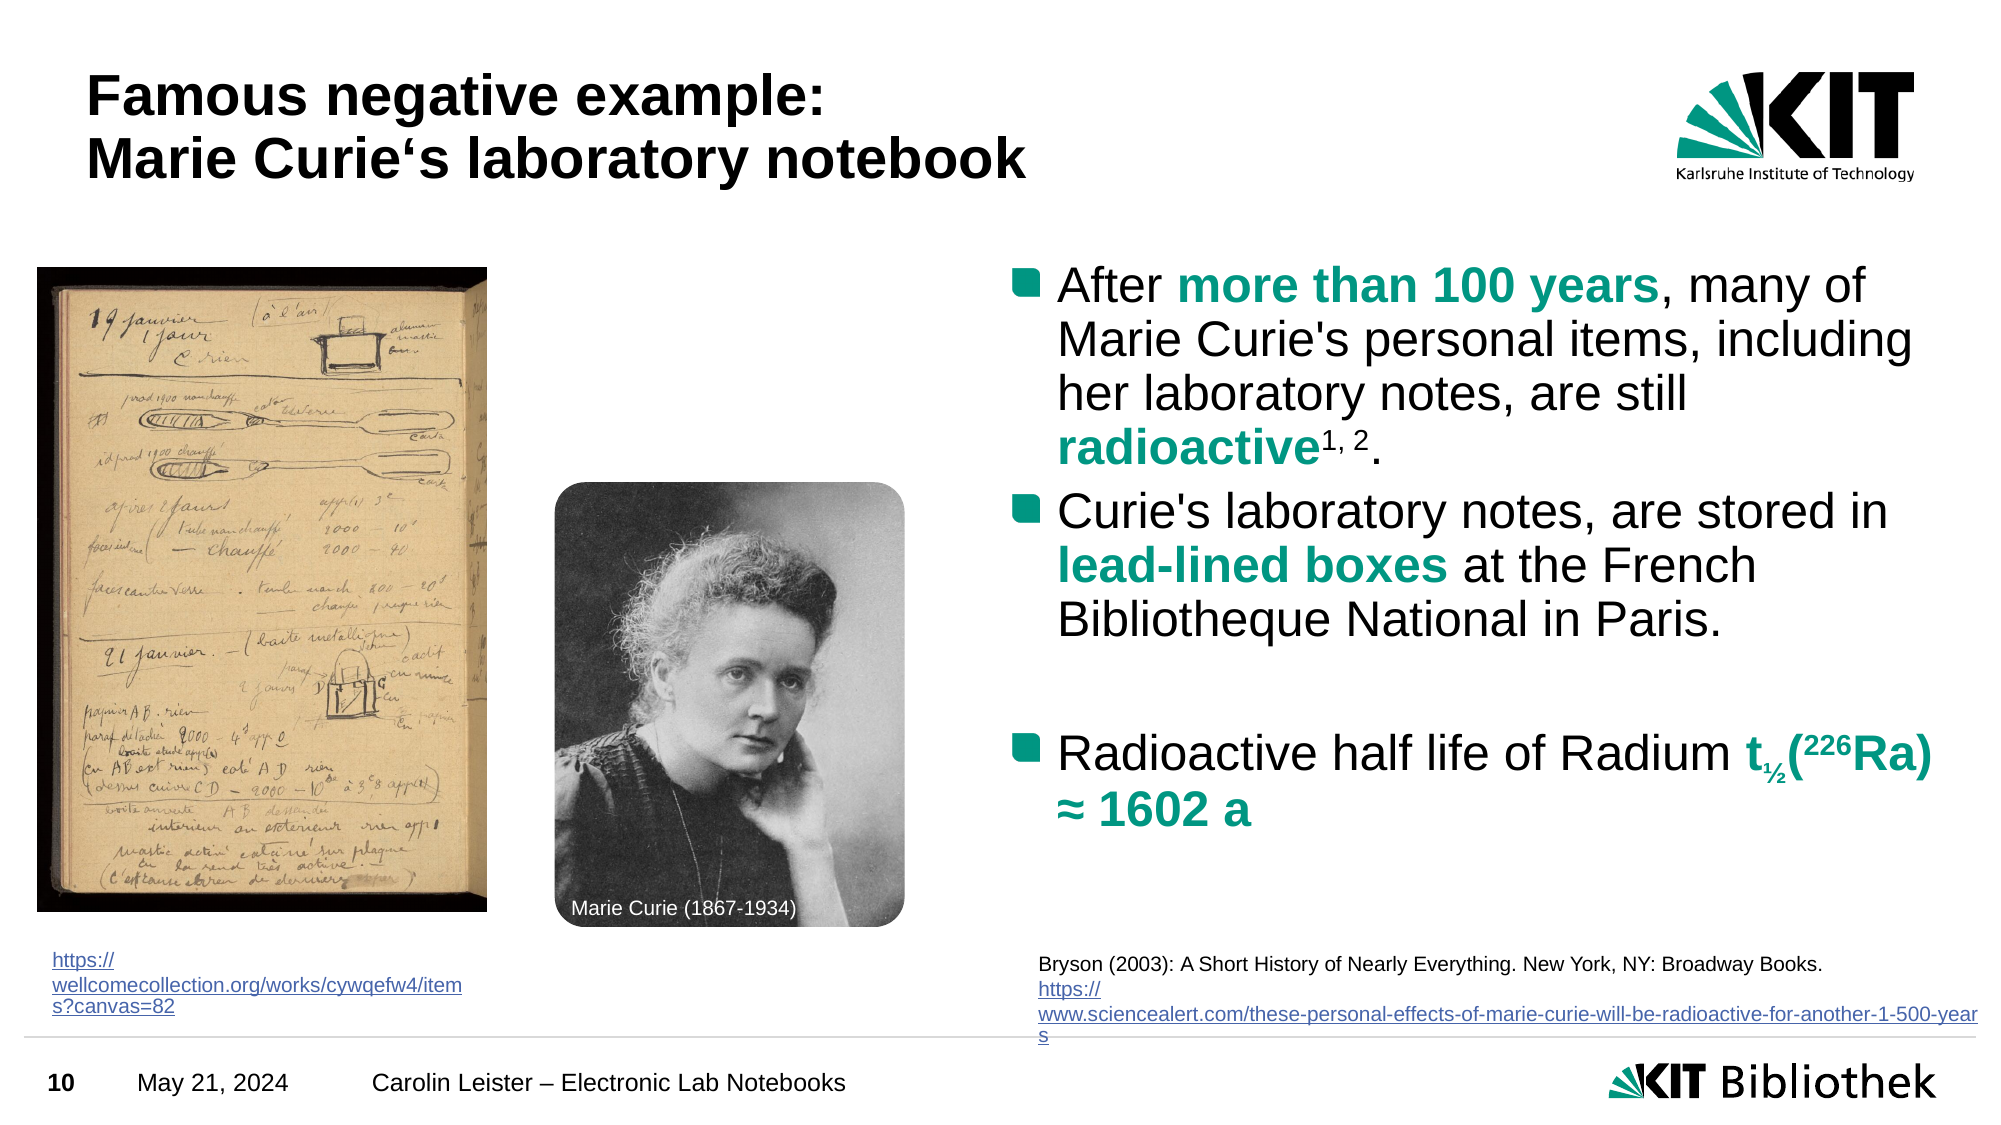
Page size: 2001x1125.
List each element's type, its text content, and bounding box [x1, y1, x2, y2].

picture [1677, 72, 1914, 182]
title Famous negative example: Marie Curie‘s laboratory notebook [86, 64, 1627, 191]
picture [1012, 268, 1040, 300]
text_box https://wellcomecollection.org/works/cywqefw4/items?canvas=82 [37, 939, 479, 1004]
text_box Bryson (2003): A Short History of Nearly Everything. New York, NY: Broadway Books. https://www.sciencealert.com/these-personal-effects-of-marie-curie-will-be-radioactive-for-another-1-500-years [1023, 943, 2000, 1033]
picture [554, 482, 905, 928]
picture [1012, 733, 1040, 765]
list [37, 267, 487, 912]
list After more than 100 years, many of Marie Curie's personal items, including her laboratory notes, are still radioactive1, 2. Curie's laboratory notes, are stored in lead-lined boxes at the French Bibliotheque National in Paris. Radioactive half life of Radium t½(226Ra) ≈ 1602 a [1012, 259, 1937, 1014]
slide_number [137, 1038, 362, 1125]
slide_number 10 [47, 1038, 119, 1125]
picture [1012, 494, 1040, 526]
